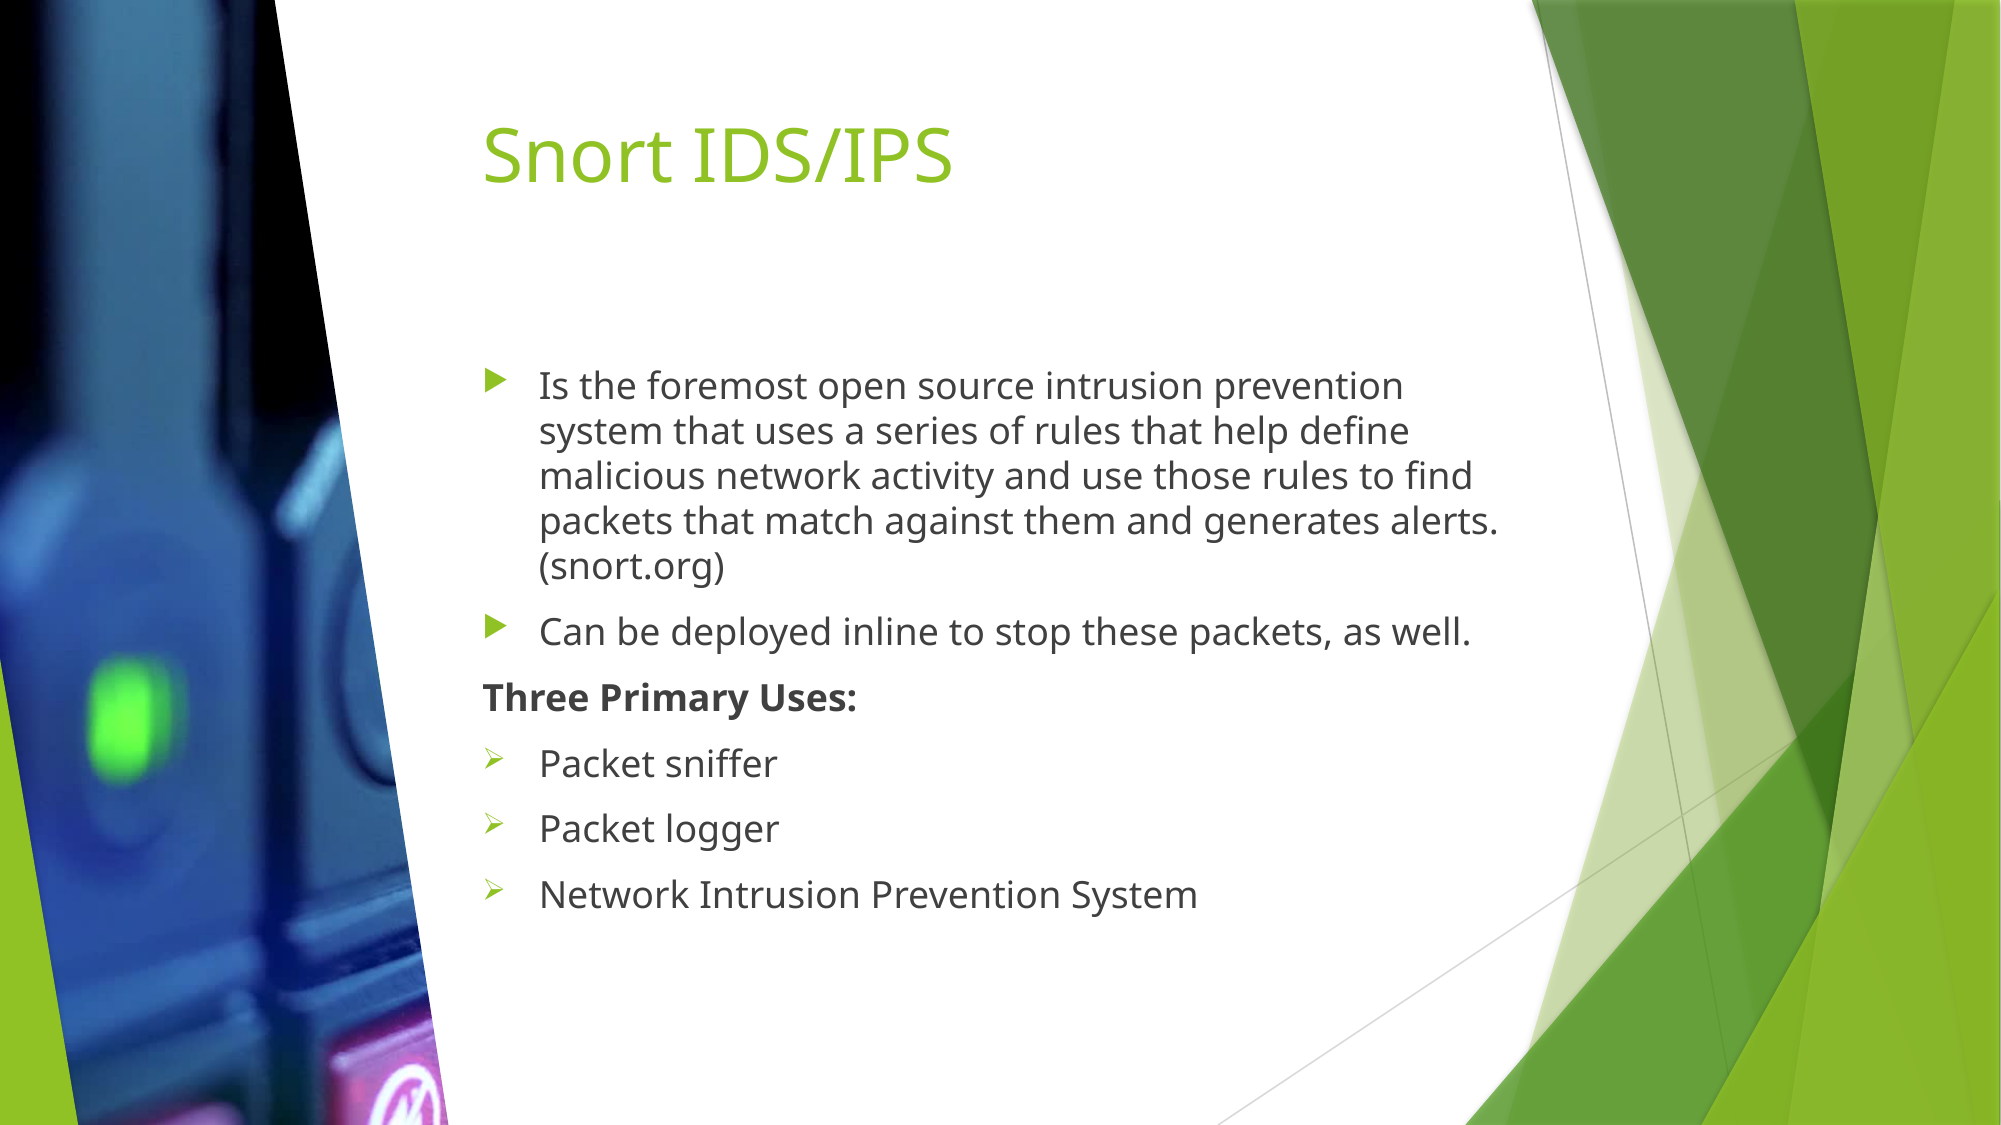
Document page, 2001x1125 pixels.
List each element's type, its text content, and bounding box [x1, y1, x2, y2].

title Snort IDS/IPS [467, 99, 1522, 317]
list Is the foremost open source intrusion prevention system that uses a series of rules that help define malicious network activity and use those rules to find packets that match against them and generates alerts.(snort.org) Can be deployed inline to stop these packets, as well. Three Primary Uses: Packet sniffer Packet logger Network Intrusion Prevention System [467, 354, 1522, 992]
picture [0, 0, 449, 1125]
